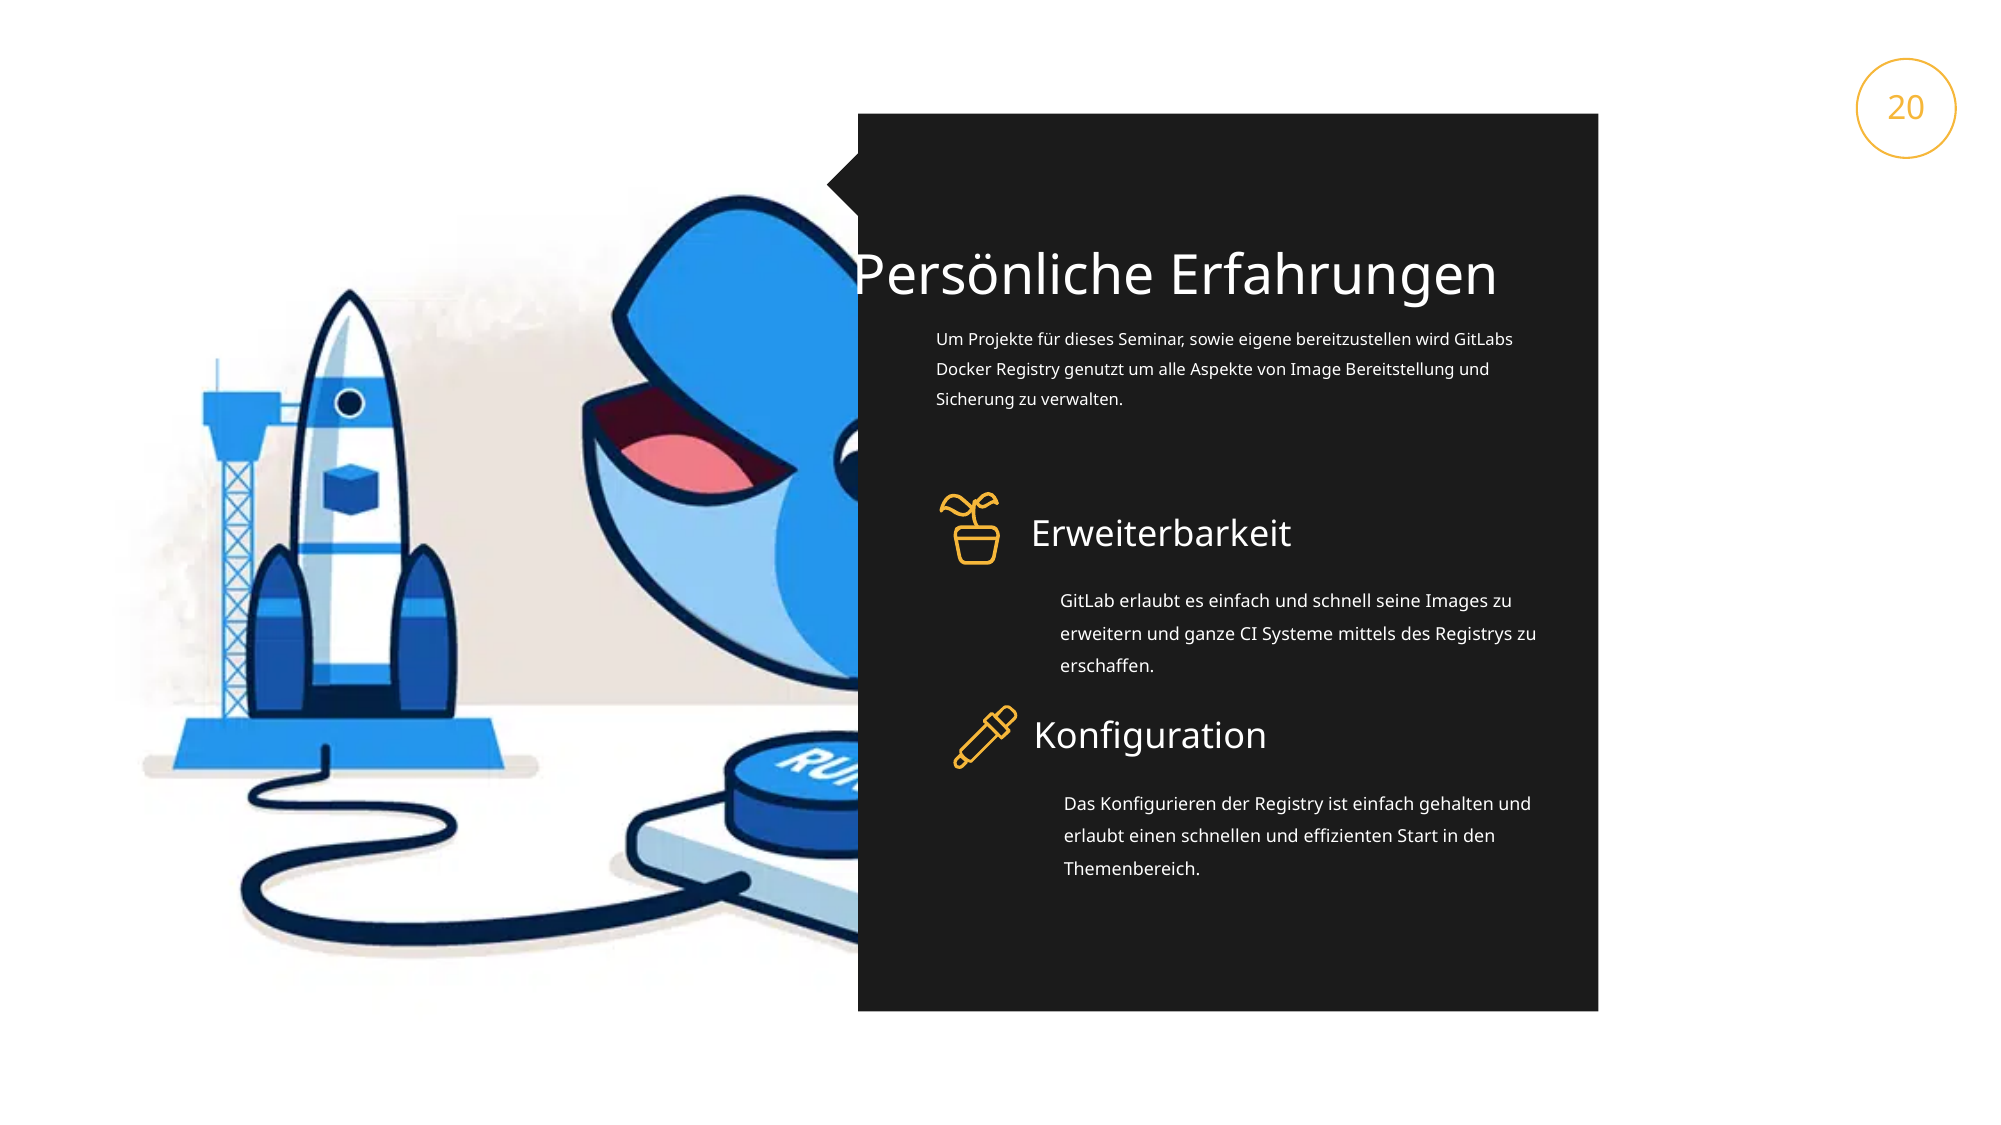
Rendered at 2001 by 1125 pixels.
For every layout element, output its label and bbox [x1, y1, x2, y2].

text_box [1856, 58, 1956, 158]
text_box [826, 113, 1599, 1012]
picture [0, 0, 1000, 1125]
